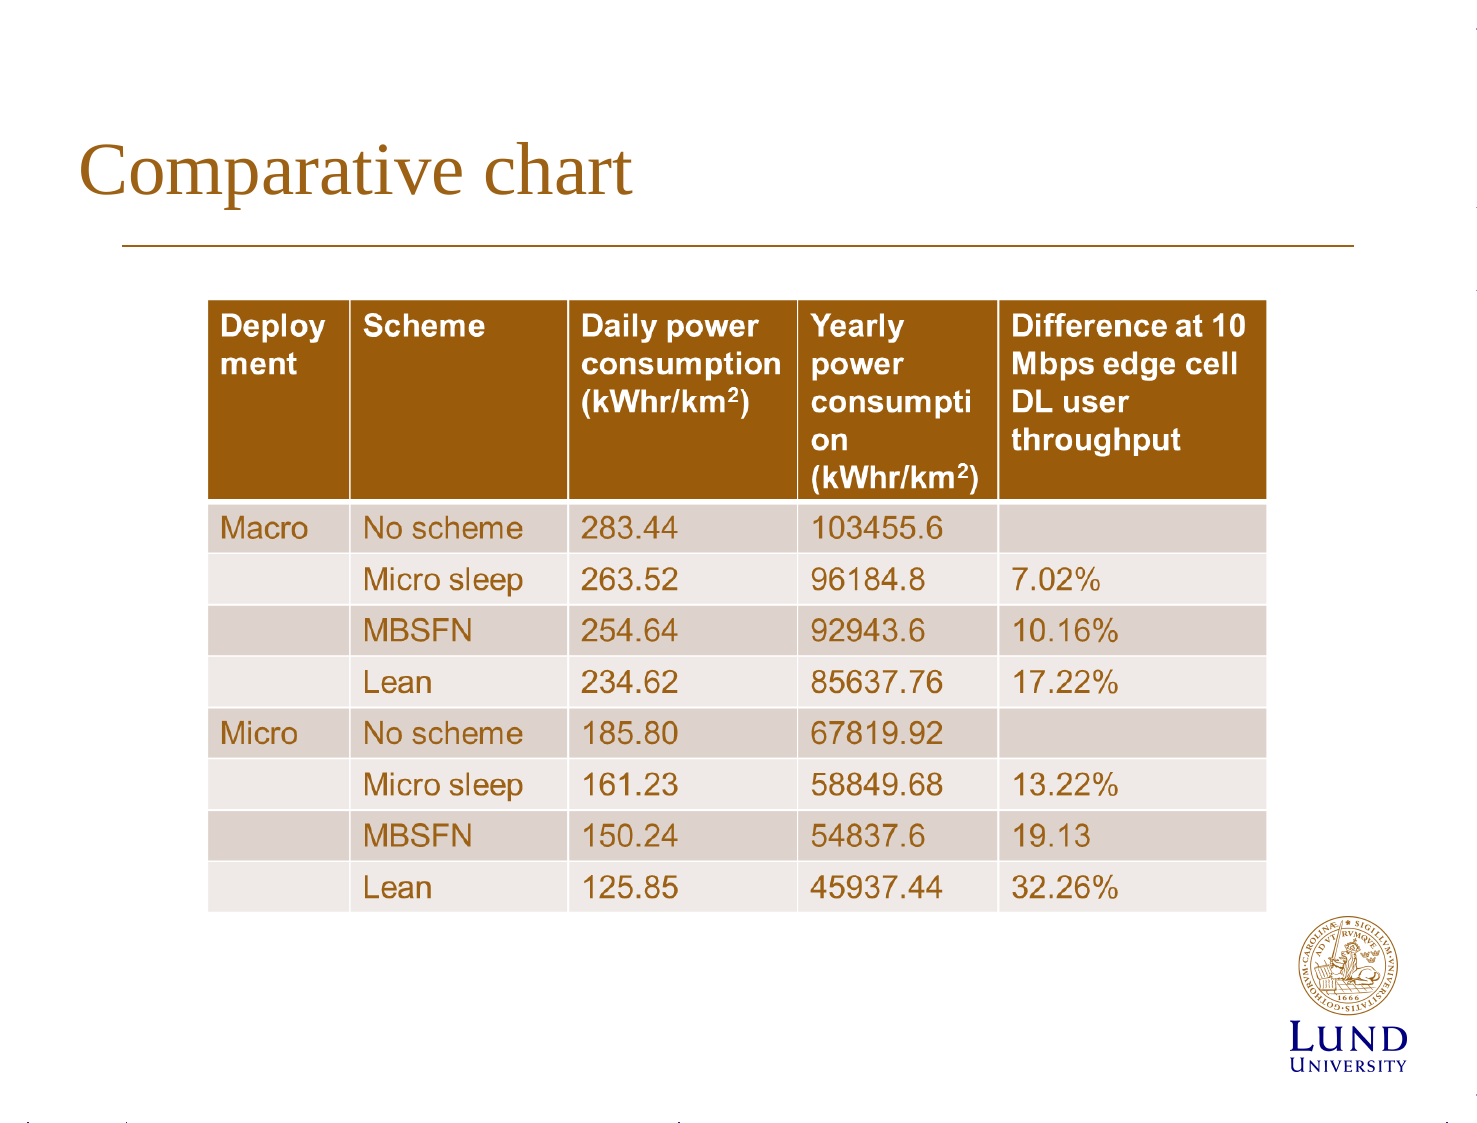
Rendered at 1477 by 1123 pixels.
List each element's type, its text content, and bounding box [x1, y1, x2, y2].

picture [1290, 916, 1407, 1072]
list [205, 294, 1272, 925]
title Comparative chart [63, 38, 1275, 217]
